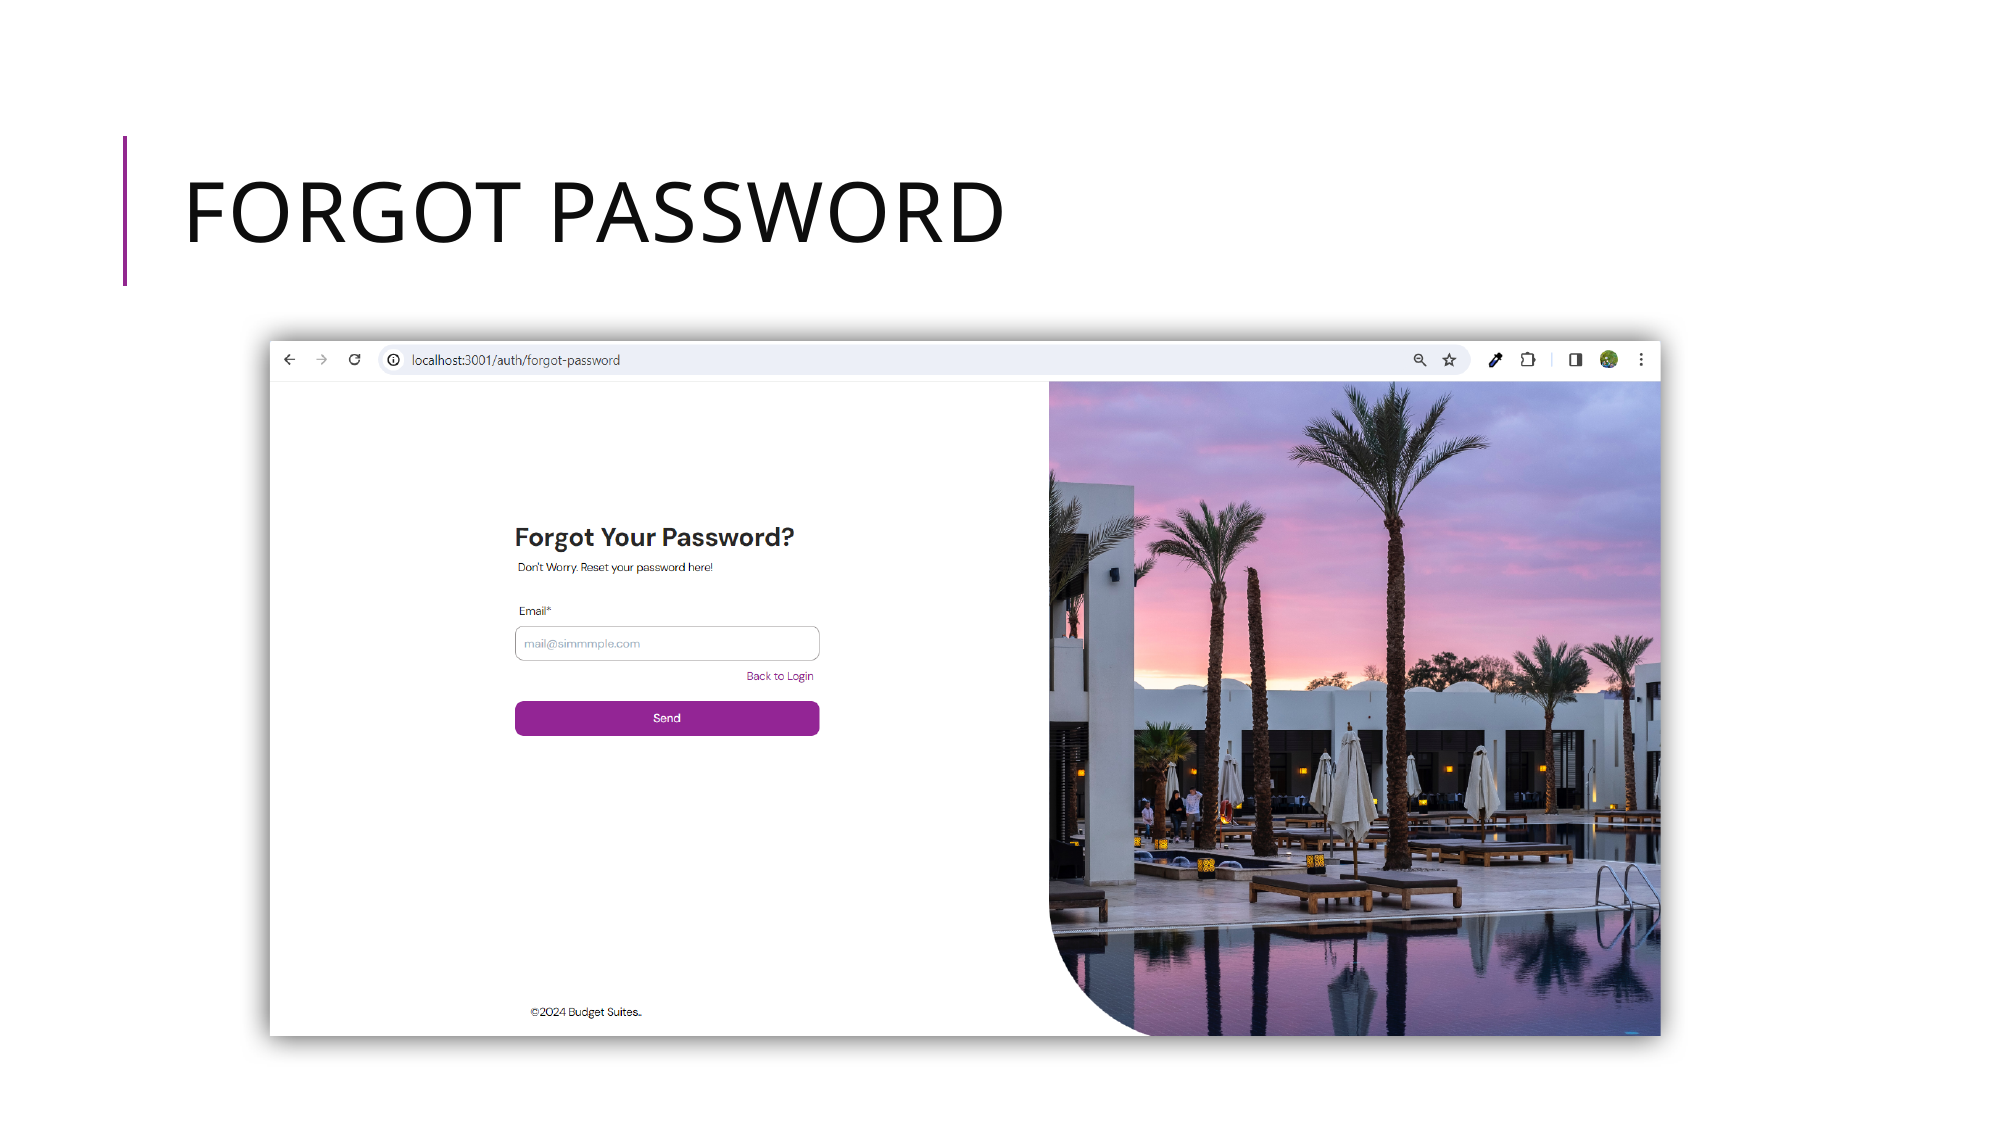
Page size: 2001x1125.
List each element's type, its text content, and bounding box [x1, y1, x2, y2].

title Forgot password [168, 96, 1763, 342]
picture [269, 341, 1661, 1036]
